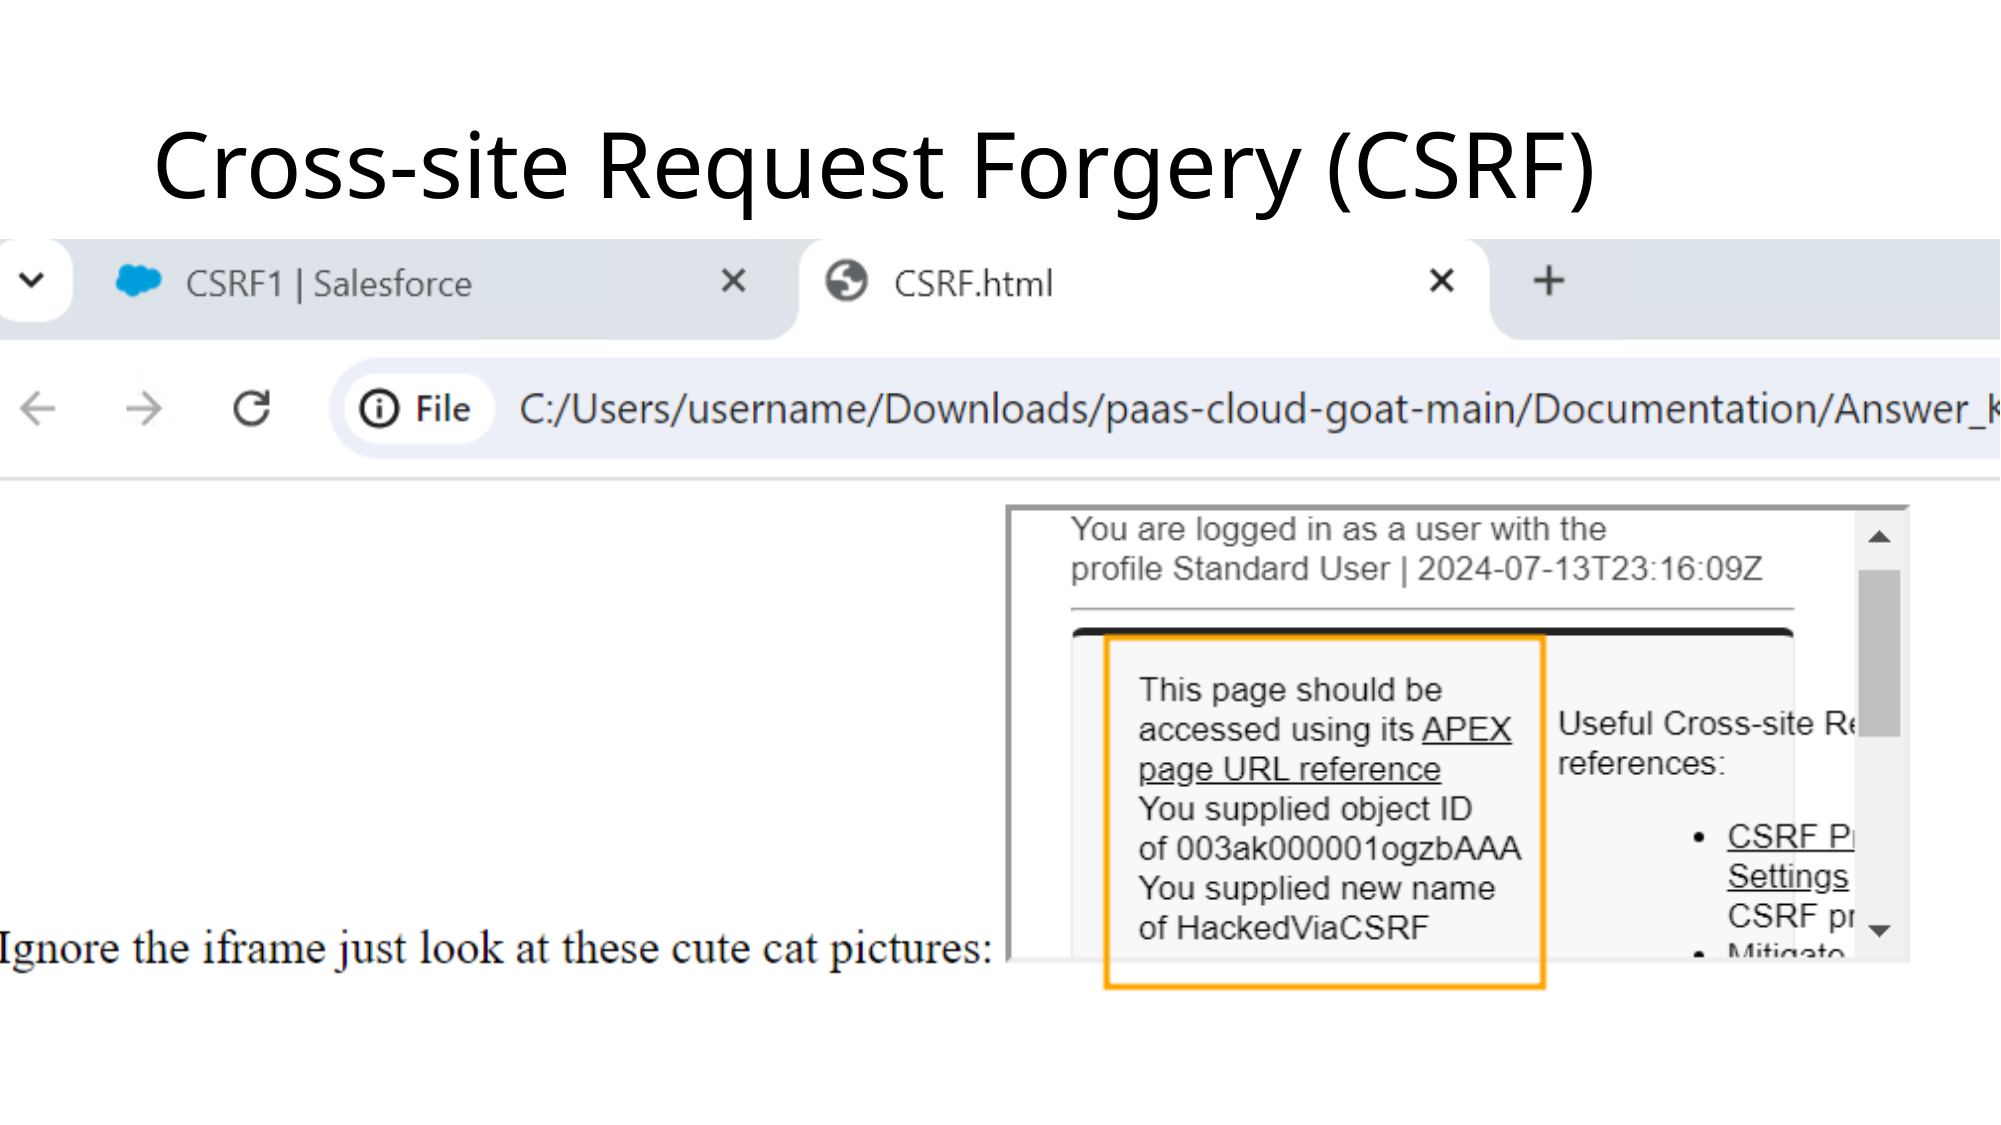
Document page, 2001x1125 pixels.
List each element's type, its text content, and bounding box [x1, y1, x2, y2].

picture [0, 238, 2000, 1036]
title Cross-site Request Forgery (CSRF) [137, 59, 1863, 238]
